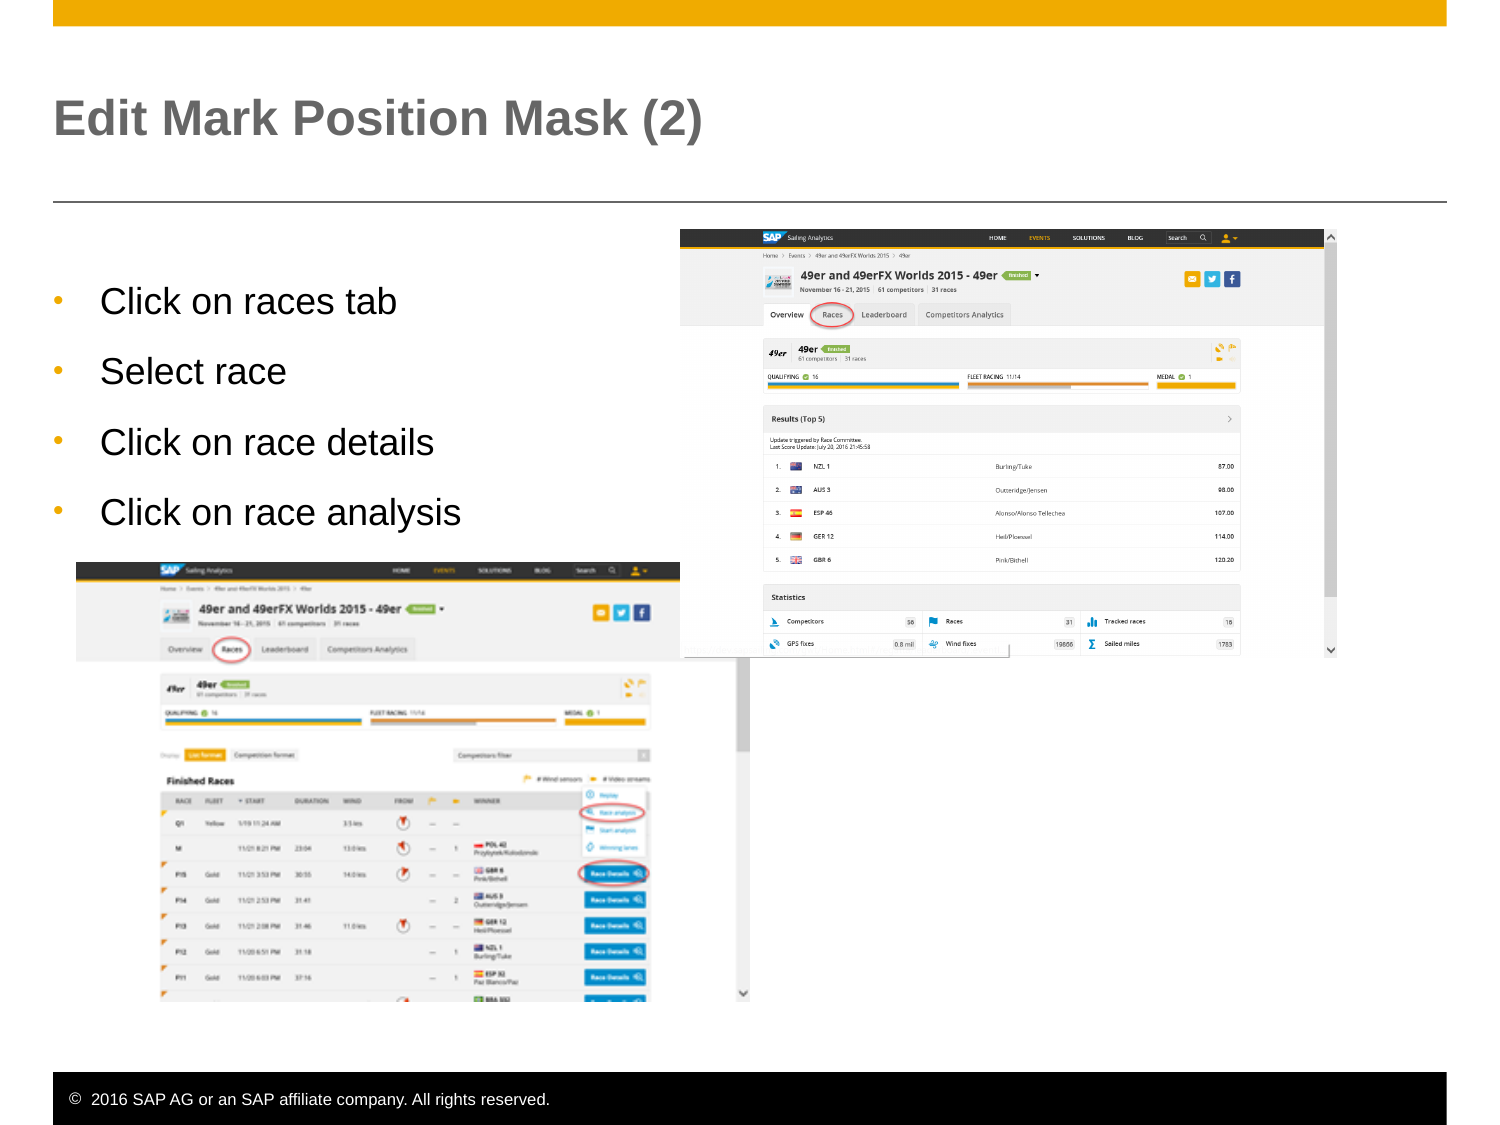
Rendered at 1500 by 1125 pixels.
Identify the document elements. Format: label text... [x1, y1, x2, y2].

list Click on races tab Select race Click on race details Click on race analysis [53, 277, 674, 563]
title Edit Mark Position Mask (2) [53, 53, 1447, 178]
picture [76, 229, 1337, 1003]
